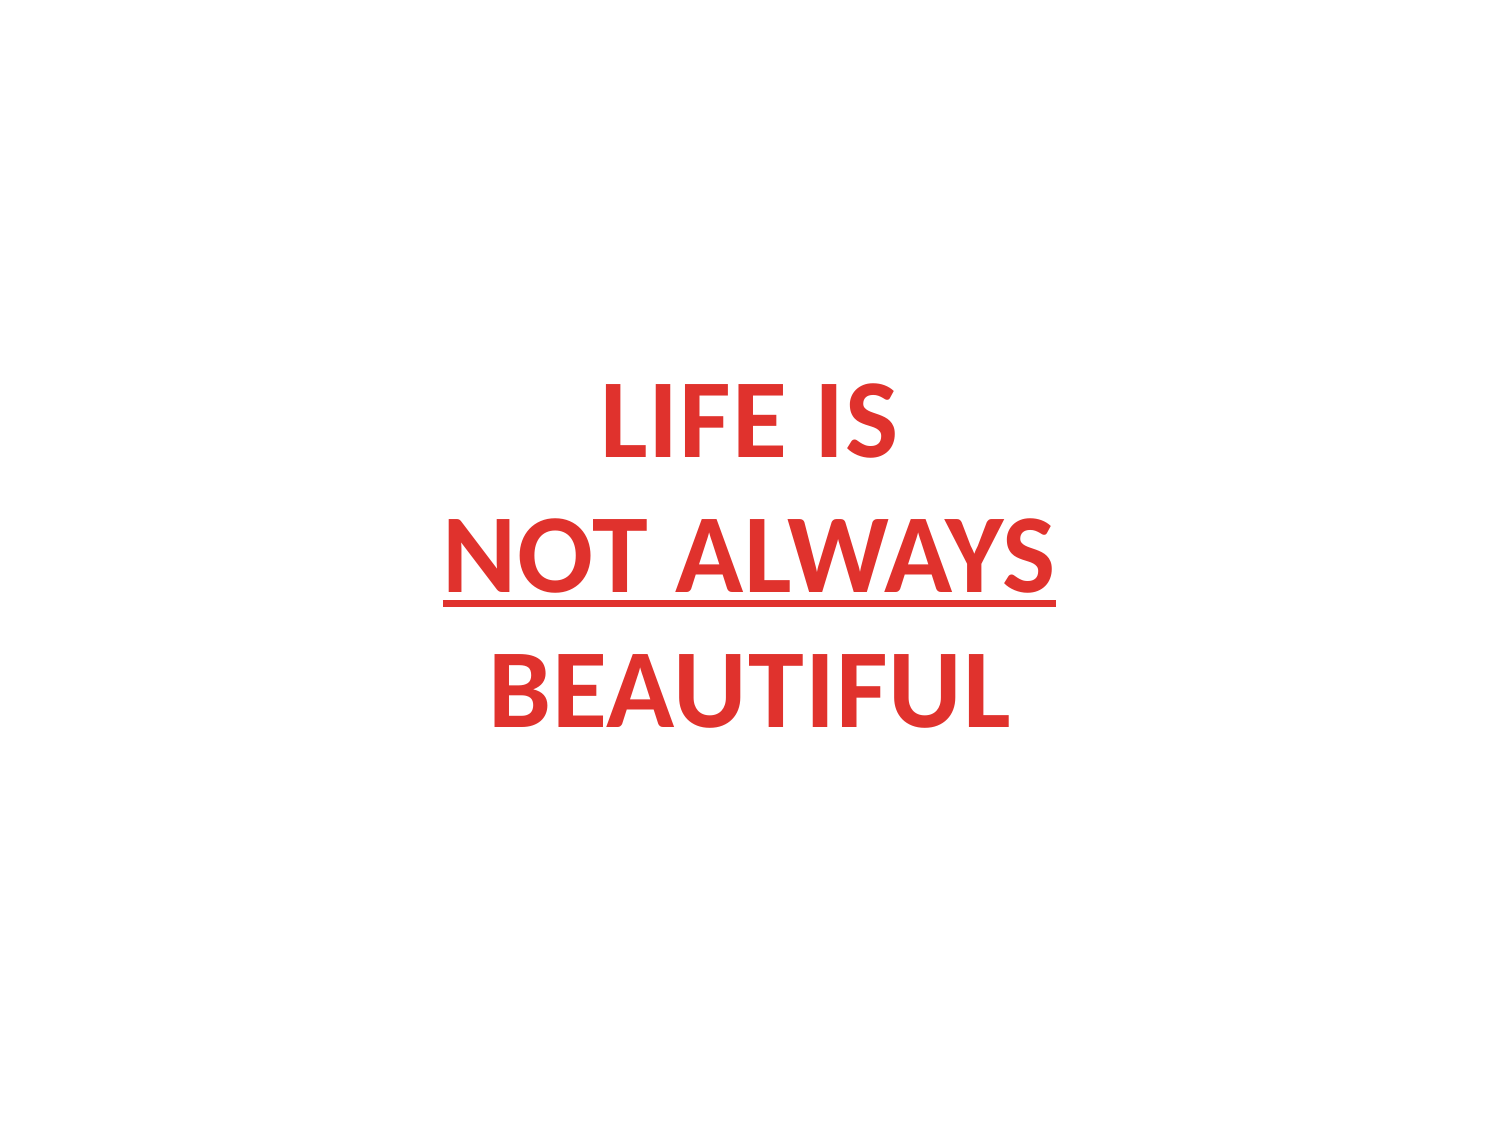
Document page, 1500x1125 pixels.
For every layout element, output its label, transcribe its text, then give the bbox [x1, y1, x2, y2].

text_box LIFE IS NOT ALWAYS BEAUTIFUL [427, 337, 1072, 758]
